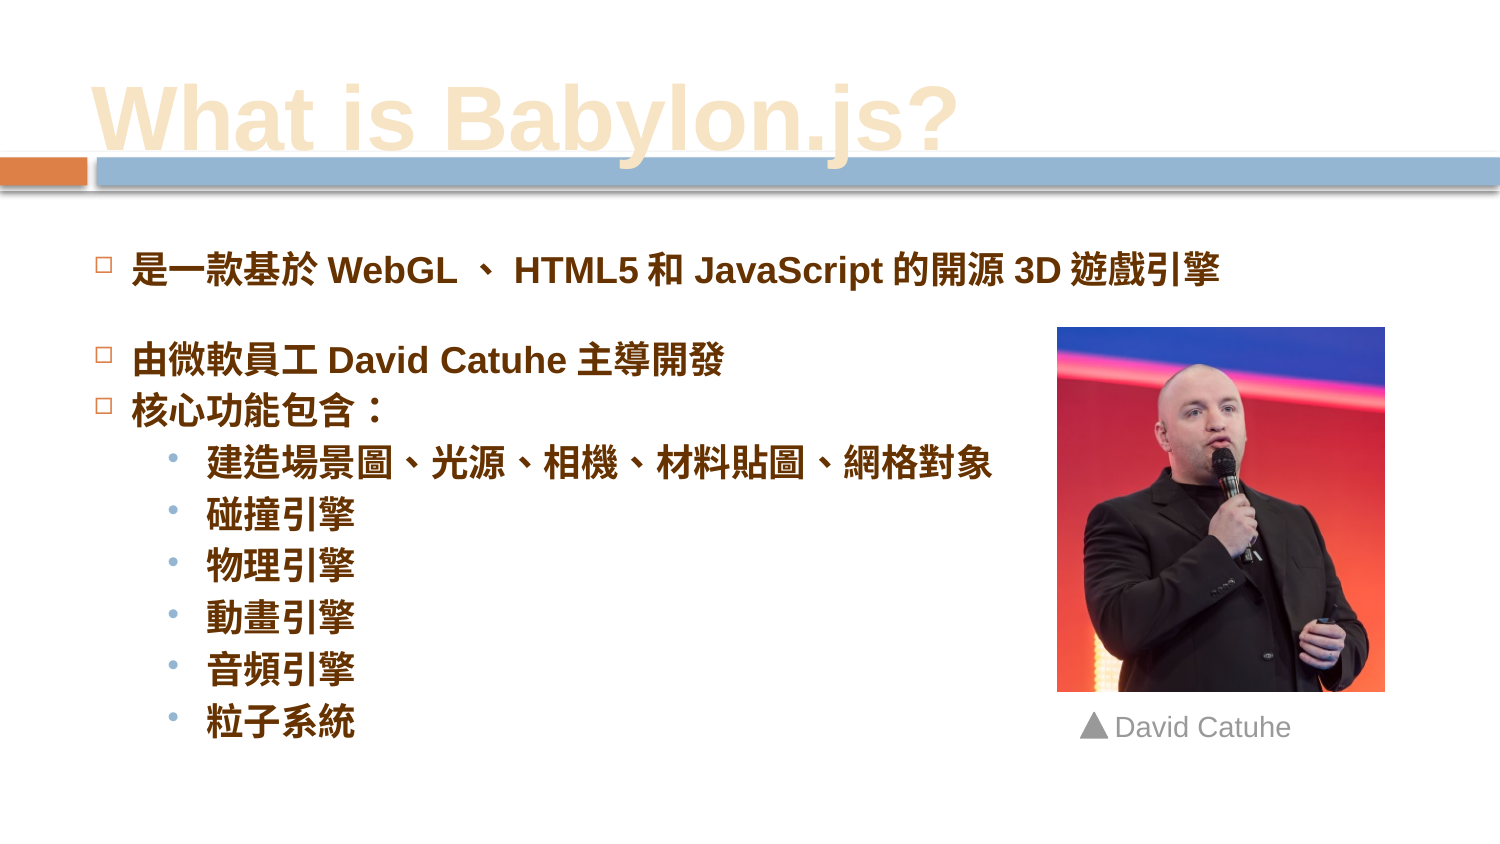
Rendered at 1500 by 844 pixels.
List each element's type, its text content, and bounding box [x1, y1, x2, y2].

list 是一款基於WebGL、HTML5和JavaScript的開源3D遊戲引擎 由微軟員工David Catuhe主導開發 核心功能包含： 建造場景圖、光源、相機、材料貼圖、網格對象 碰撞引擎 物理引擎 動畫引擎 音頻引擎 粒子系統 [41, 185, 1439, 824]
title What is Babylon.js? [76, 43, 1475, 186]
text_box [1056, 327, 1500, 769]
